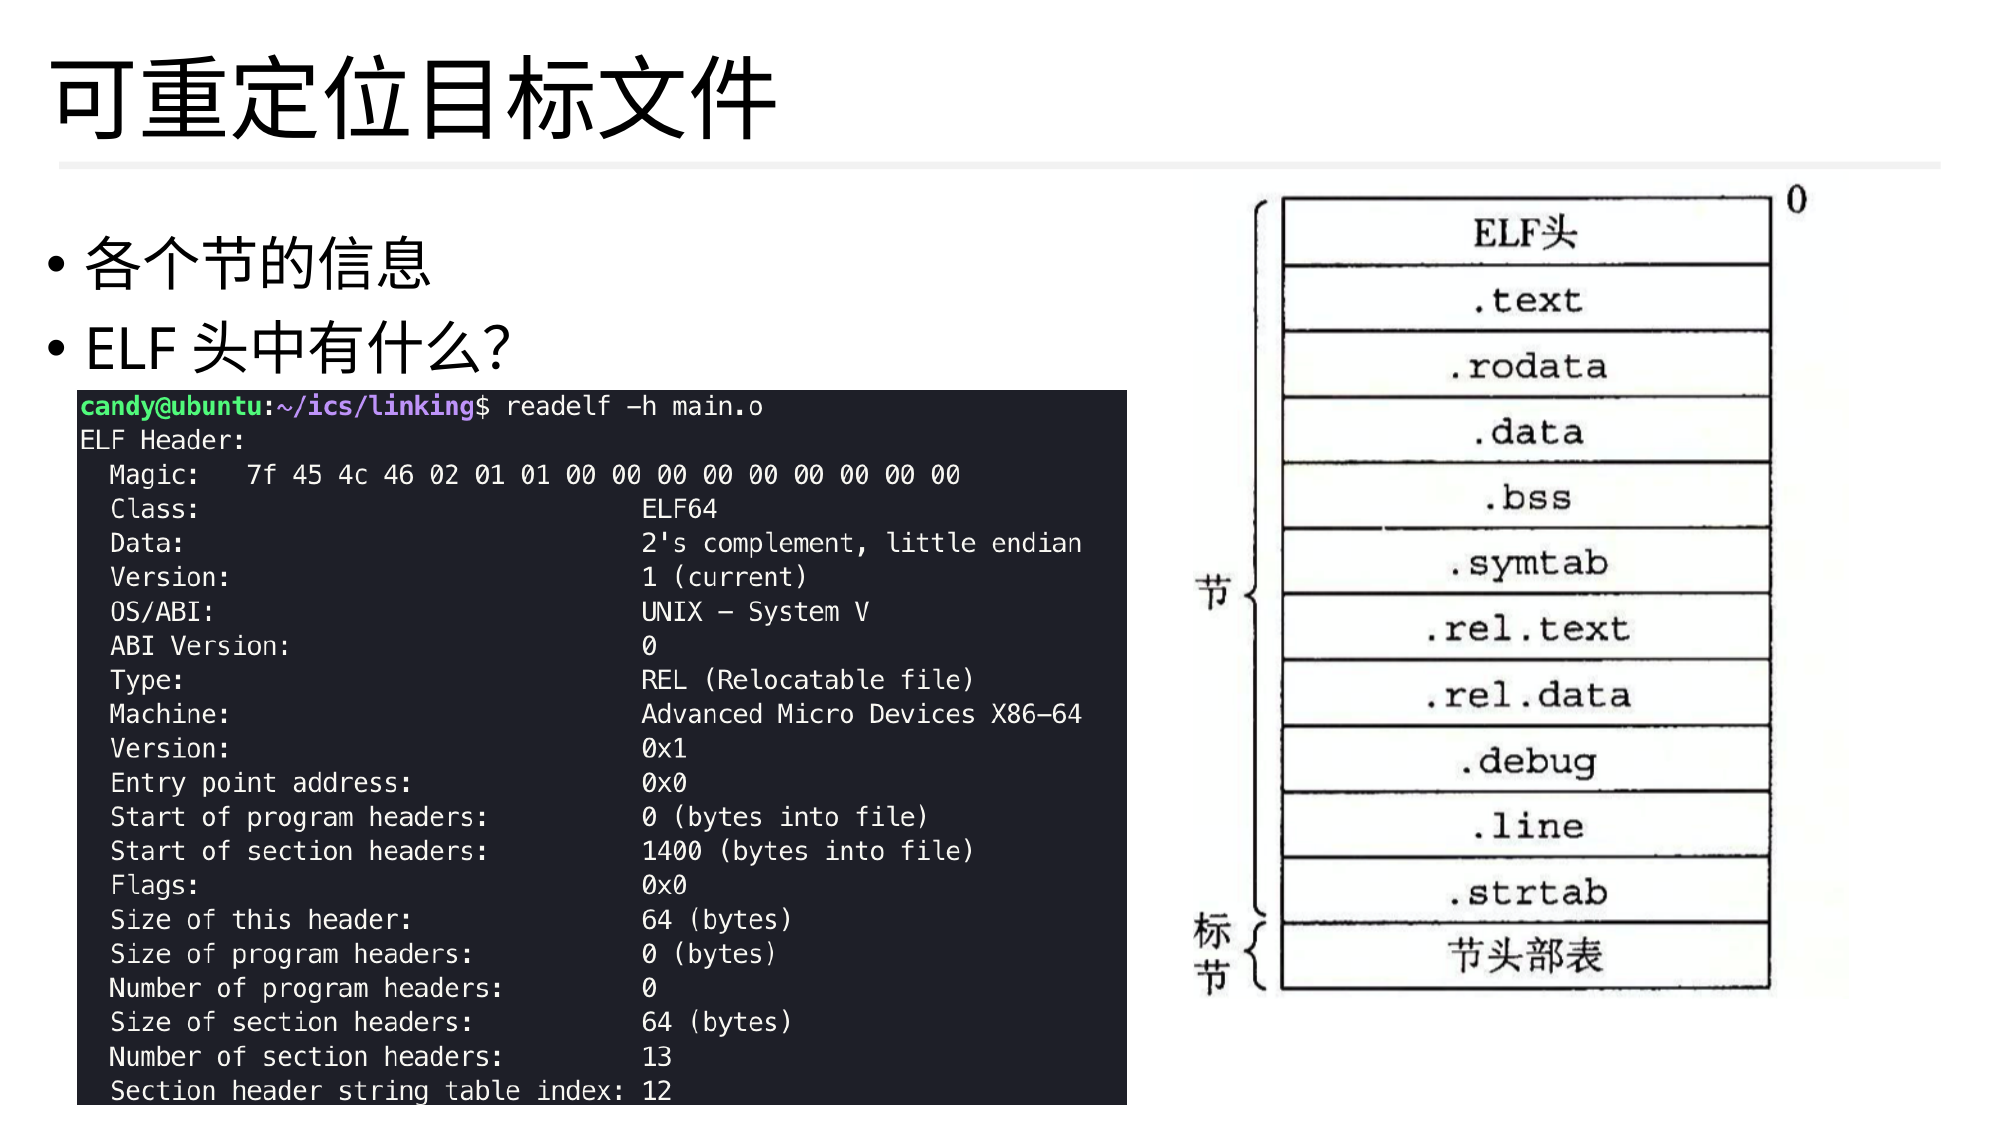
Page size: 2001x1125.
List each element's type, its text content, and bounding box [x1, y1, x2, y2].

picture [1193, 171, 1849, 999]
list 各个节的信息 ELF头中有什么？ [31, 228, 1193, 942]
picture [77, 390, 1127, 1105]
title 可重定位目标文件 [31, 0, 1622, 228]
